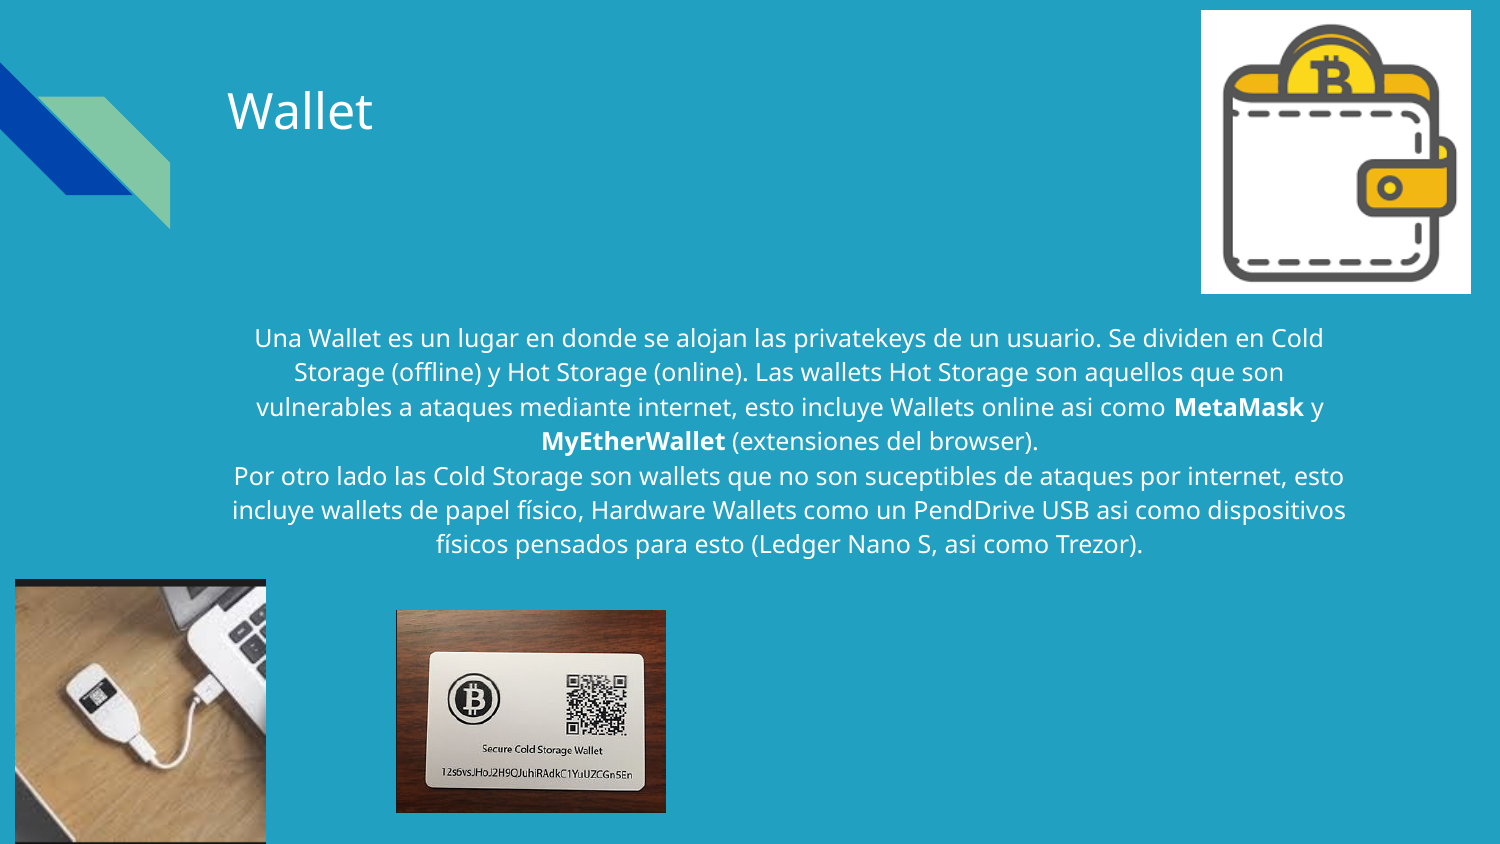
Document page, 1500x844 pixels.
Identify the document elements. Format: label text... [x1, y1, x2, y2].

picture [14, 579, 266, 844]
picture [1200, 10, 1471, 294]
title Wallet [212, 64, 1195, 215]
list Una Wallet es un lugar en donde se alojan las privatekeys de un usuario. Se dividen en Cold Storage (offline) y Hot Storage (online). Las wallets Hot Storage son aquellos que son vulnerables a ataques mediante internet, esto incluye Wallets online asi como MetaMask y MyEtherWallet (extensiones del browser). Por otro lado las Cold Storage son wallets que no son suceptibles de ataques por internet, esto incluye wallets de papel físico, Hardware Wallets como un PendDrive USB asi como dispositivos físicos pensados para esto (Ledger Nano S, asi como Trezor). [212, 257, 1368, 735]
picture [396, 610, 667, 814]
